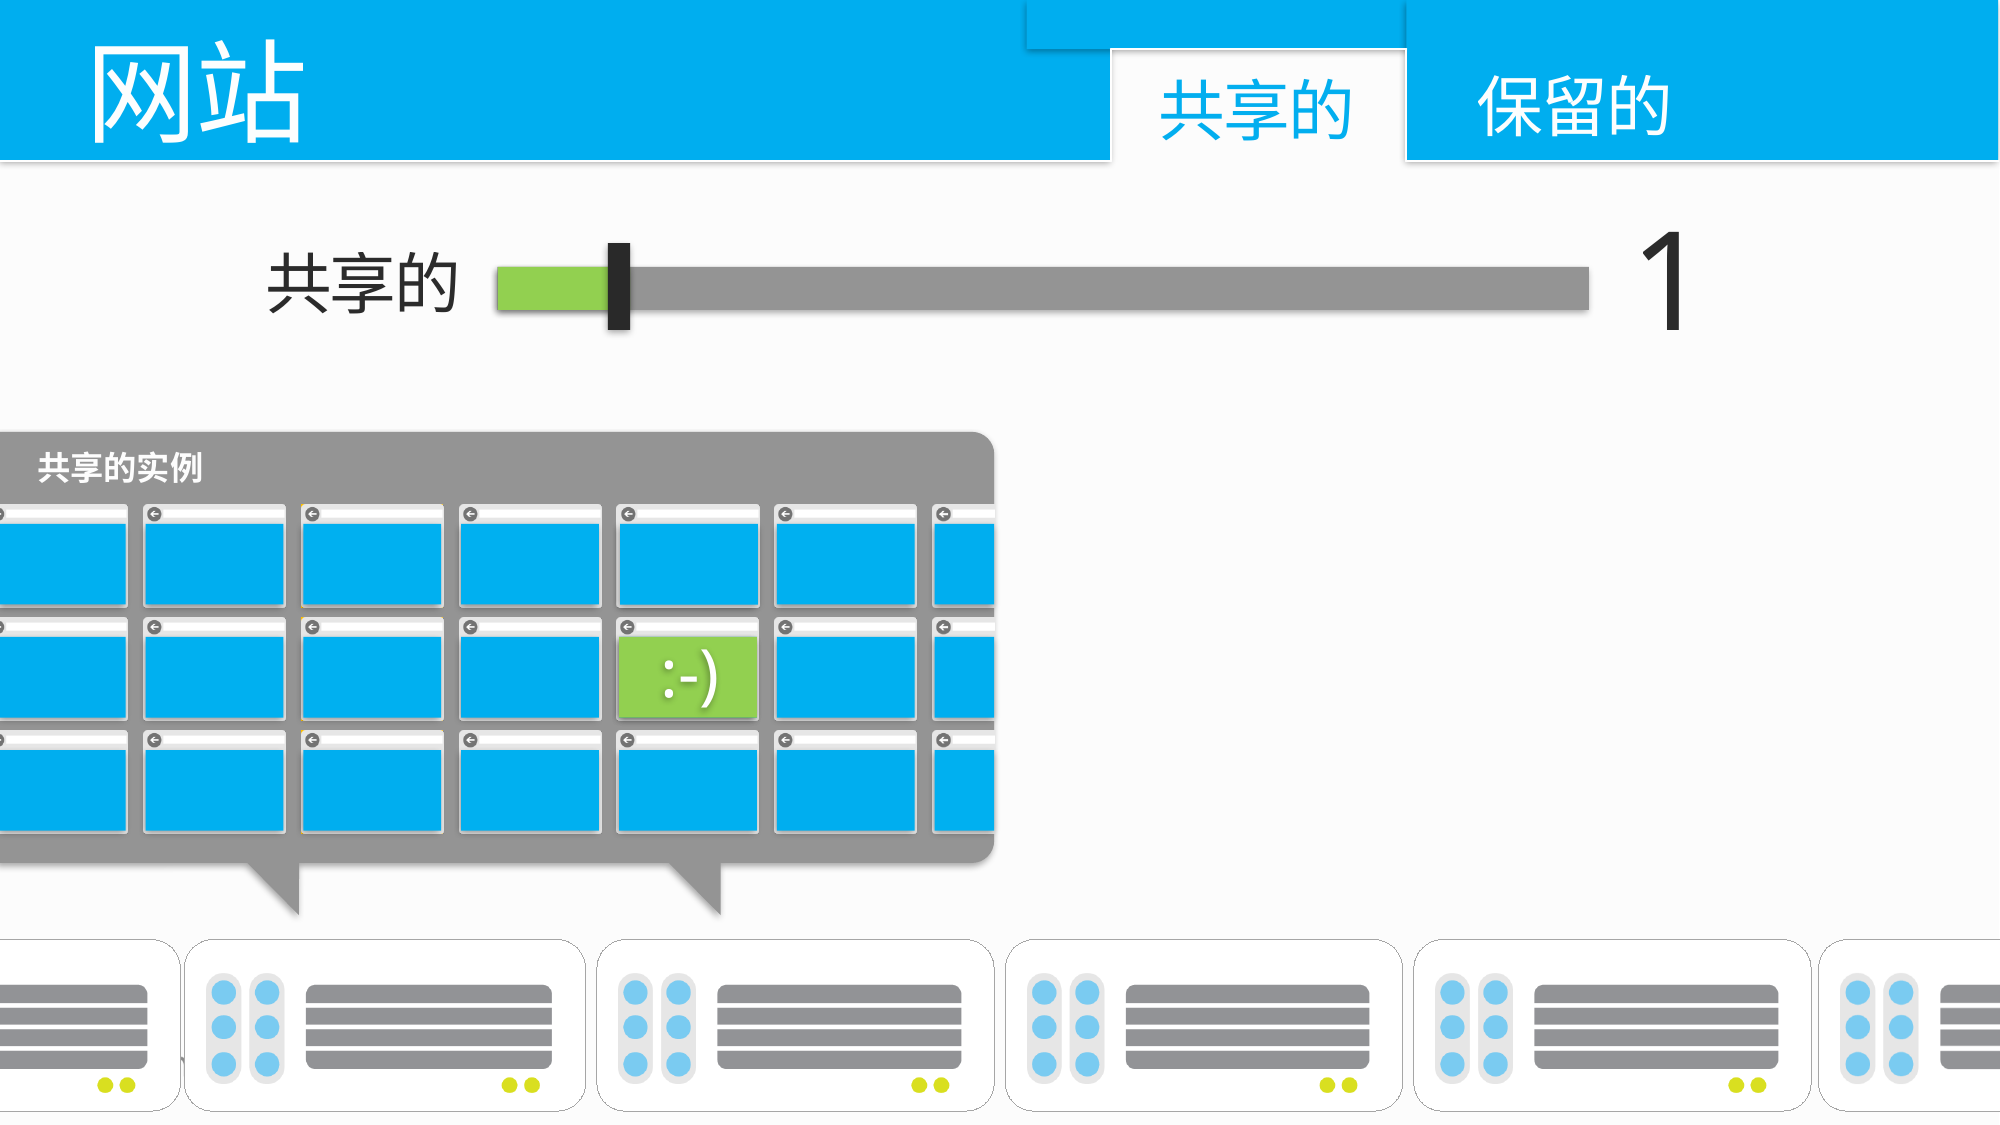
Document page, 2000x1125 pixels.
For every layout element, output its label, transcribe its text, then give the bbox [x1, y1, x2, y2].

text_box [0, 260, 1032, 1031]
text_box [618, 630, 760, 718]
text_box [0, 0, 2000, 162]
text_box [0, 939, 2000, 1112]
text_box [497, 211, 1752, 362]
text_box 共享的 [200, 251, 462, 259]
